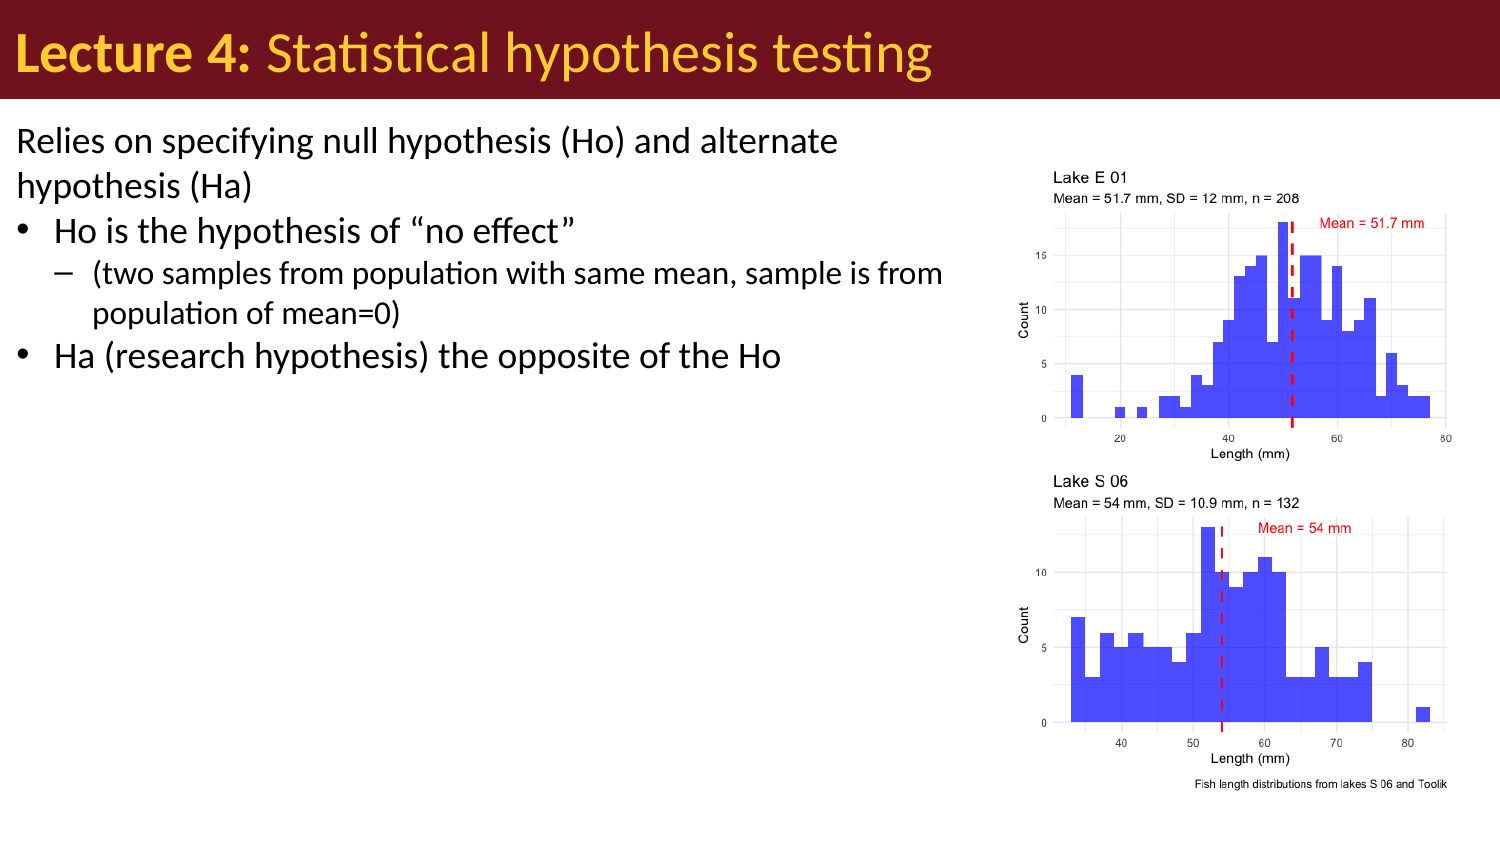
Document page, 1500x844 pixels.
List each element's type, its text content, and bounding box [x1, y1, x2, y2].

list Relies on specifying null hypothesis (Ho) and alternate hypothesis (Ha) Ho is the hypothesis of “no effect” (two samples from population with same mean, sample is from population of mean=0) Ha (research hypothesis) the opposite of the Ho [1, 108, 988, 844]
picture [1003, 155, 1461, 796]
title Lecture 4: Statistical hypothesis testing [0, 0, 1500, 99]
